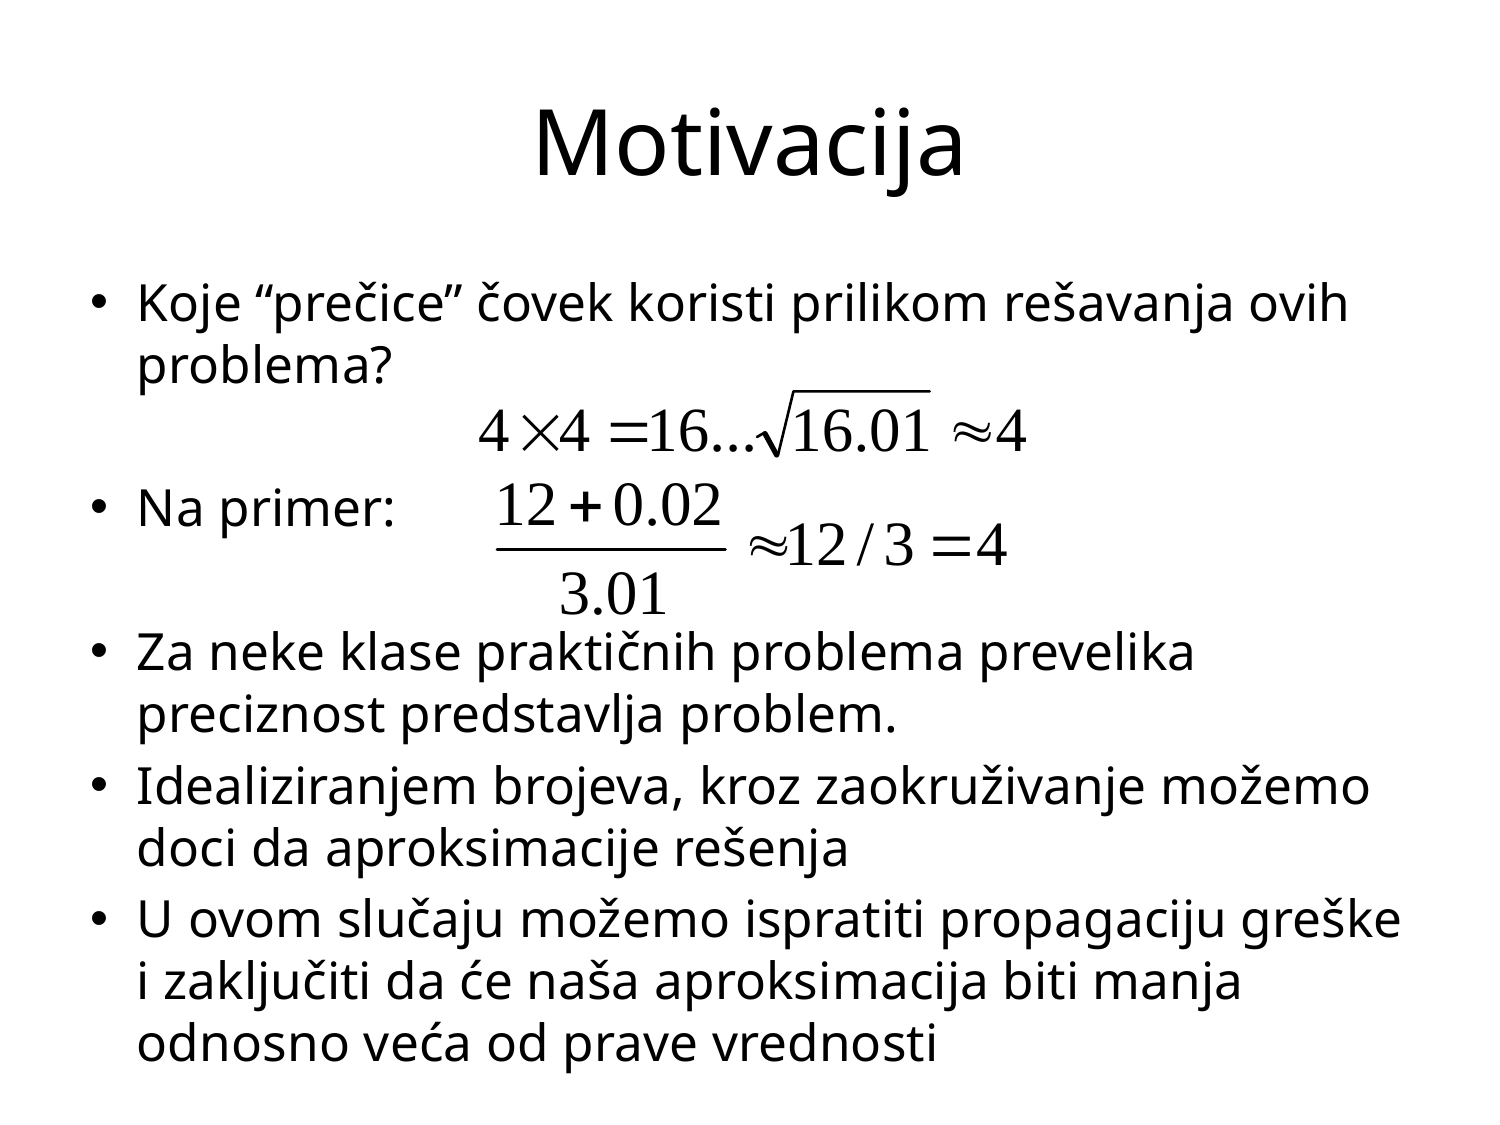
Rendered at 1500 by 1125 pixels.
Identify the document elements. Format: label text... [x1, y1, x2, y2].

title Motivacija [75, 45, 1425, 233]
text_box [468, 377, 1036, 629]
list Koje “prečice” čovek koristi prilikom rešavanja ovih problema? Na primer: Za neke klase praktičnih problema prevelika preciznost predstavlja problem. Idealiziranjem brojeva, kroz zaokruživanje možemo doci da aproksimacije rešenja U ovom slučaju možemo ispratiti propagaciju greške i zaključiti da će naša aproksimacija biti manja odnosno veća od prave vrednosti [75, 262, 1425, 1088]
